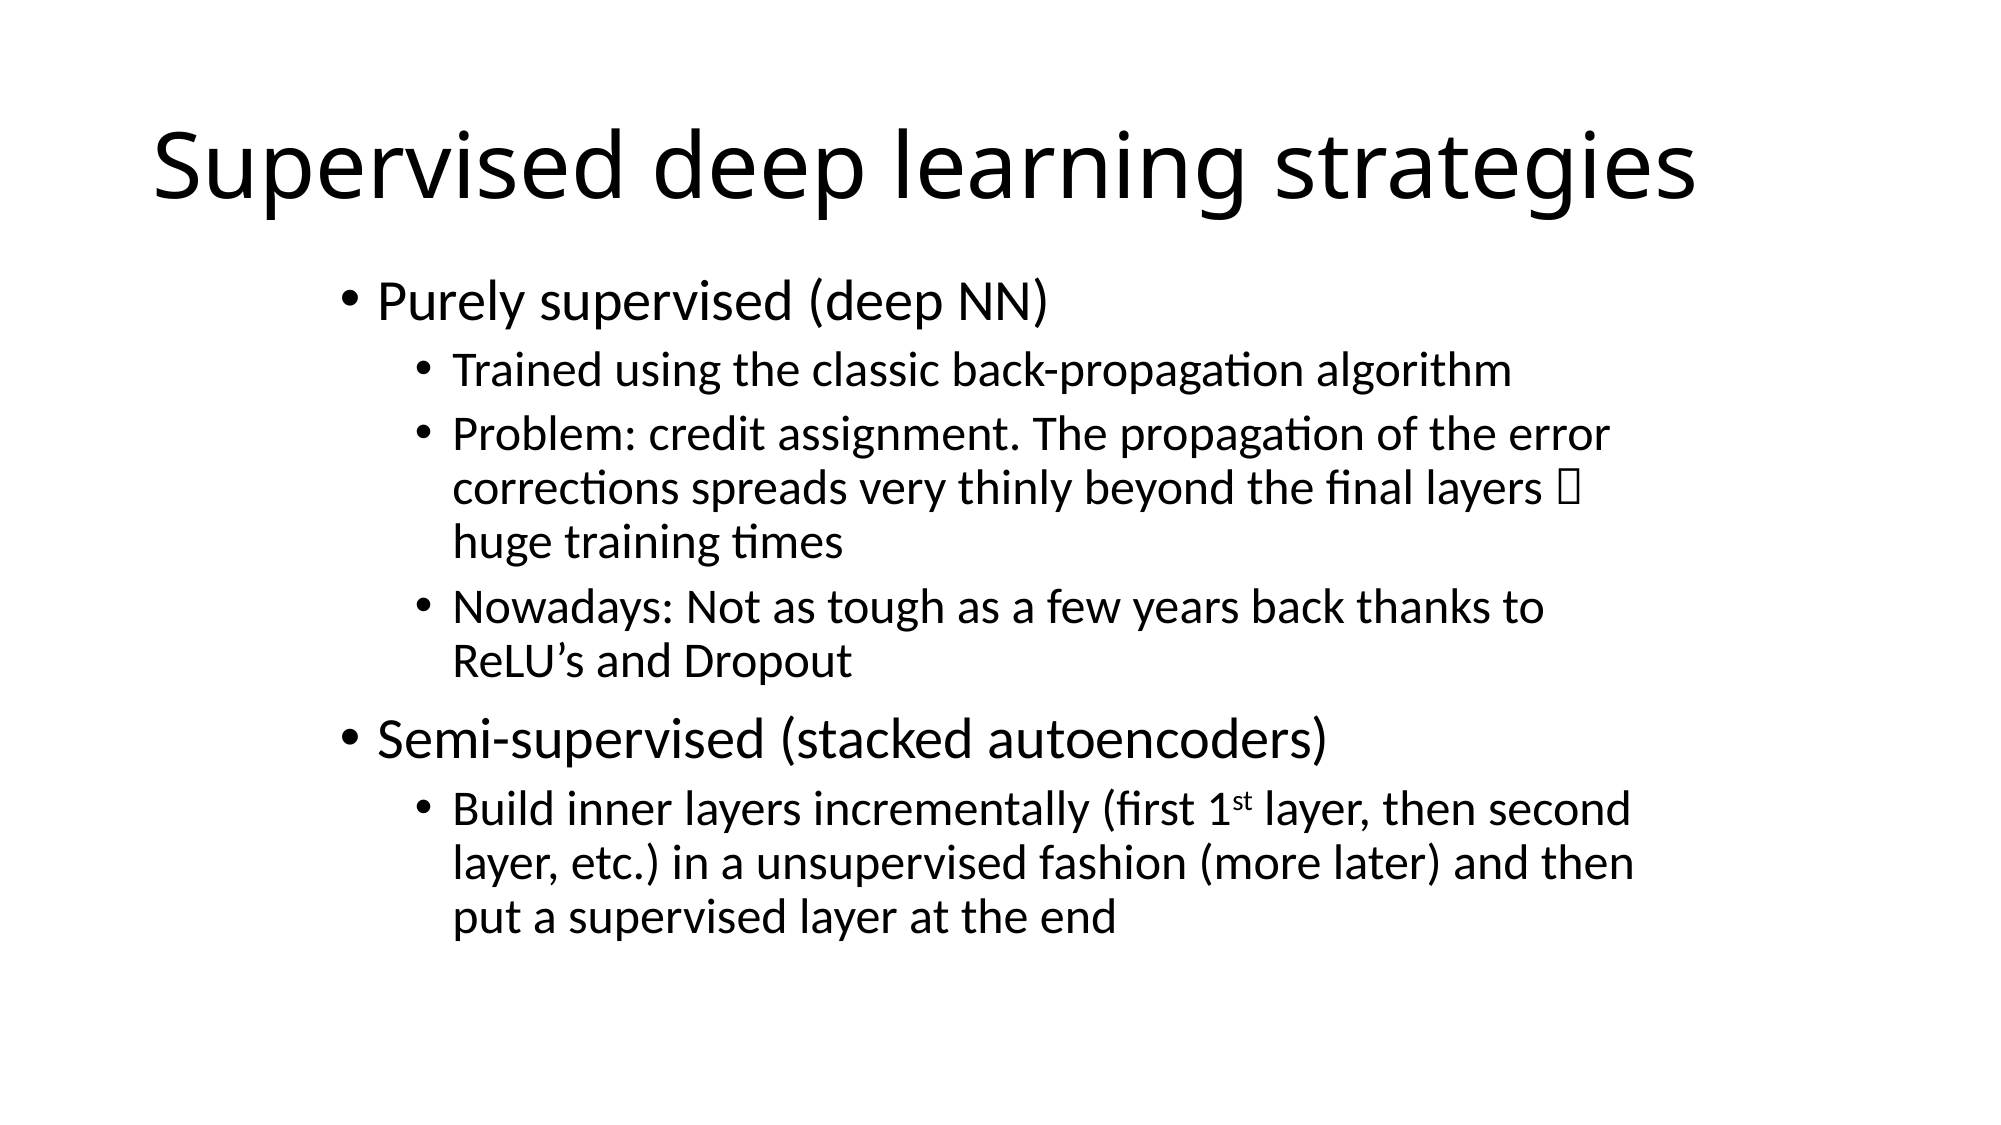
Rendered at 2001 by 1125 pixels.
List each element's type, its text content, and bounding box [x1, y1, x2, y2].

title Supervised deep learning strategies [137, 59, 1863, 278]
list Purely supervised (deep NN) Trained using the classic back-propagation algorithm Problem: credit assignment. The propagation of the error corrections spreads very thinly beyond the final layers  huge training times Nowadays: Not as tough as a few years back thanks to ReLU’s and Dropout Semi-supervised (stacked autoencoders) Build inner layers incrementally (first 1st layer, then second layer, etc.) in a unsupervised fashion (more later) and then put a supervised layer at the end [324, 262, 1675, 1075]
